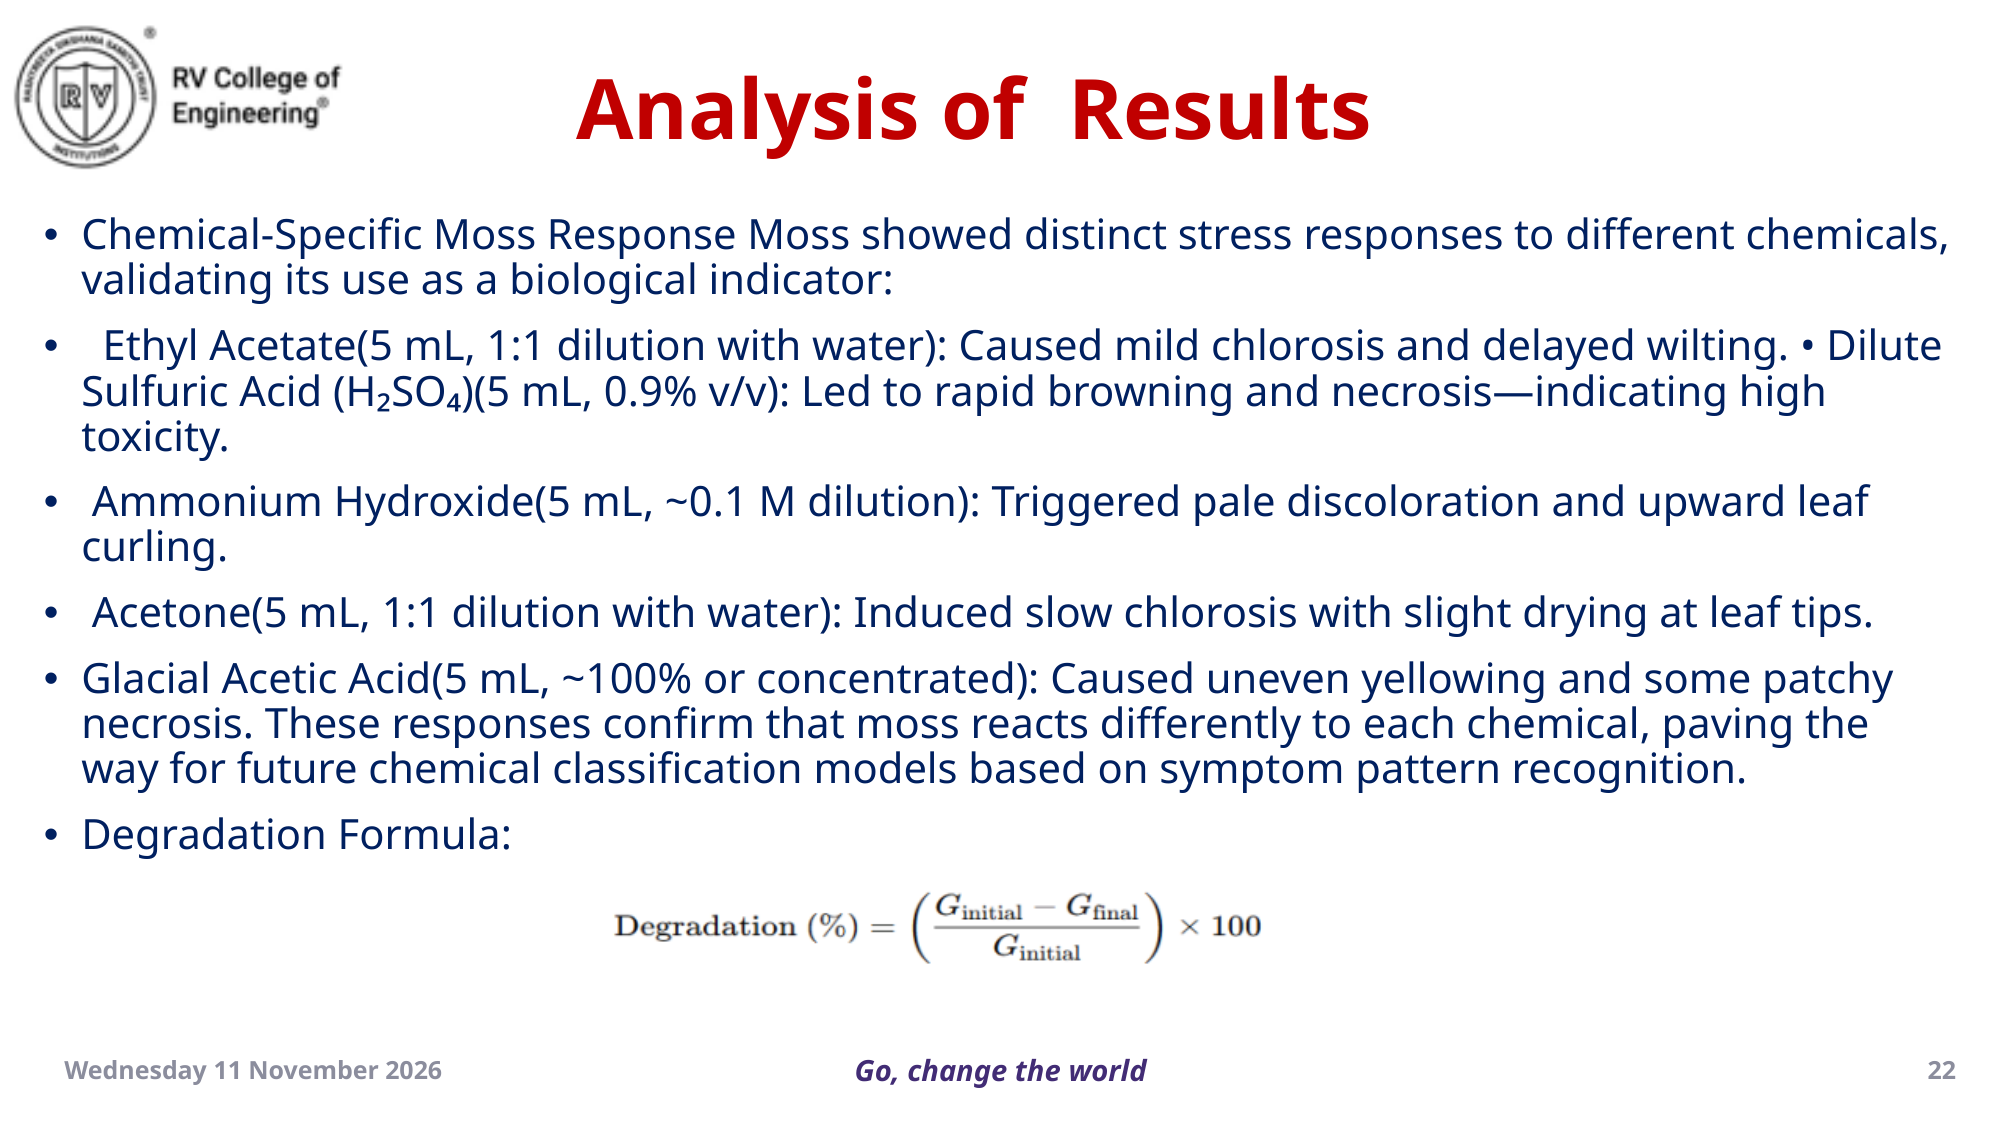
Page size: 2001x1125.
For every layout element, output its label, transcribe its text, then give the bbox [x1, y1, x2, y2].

list Chemical-Specific Moss Response Moss showed distinct stress responses to different chemicals, validating its use as a biological indicator: Ethyl Acetate(5 mL, 1:1 dilution with water): Caused mild chlorosis and delayed wilting. • Dilute Sulfuric Acid (H₂SO₄)(5 mL, 0.9% v/v): Led to rapid browning and necrosis—indicating high toxicity. Ammonium Hydroxide(5 mL, ~0.1 M dilution): Triggered pale discoloration and upward leaf curling. Acetone(5 mL, 1:1 dilution with water): Induced slow chlorosis with slight drying at leaf tips. Glacial Acetic Acid(5 mL, ~100% or concentrated): Caused uneven yellowing and some patchy necrosis. These responses confirm that moss reacts differently to each chemical, paving the way for future chemical classification models based on symptom pattern recognition. Degradation Formula: [28, 206, 1972, 1014]
text_box Analysis of Results​ [561, 48, 1887, 164]
picture [0, 12, 363, 177]
picture [588, 871, 1300, 989]
slide_number 22 [1521, 1041, 1972, 1102]
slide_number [28, 1041, 479, 1102]
